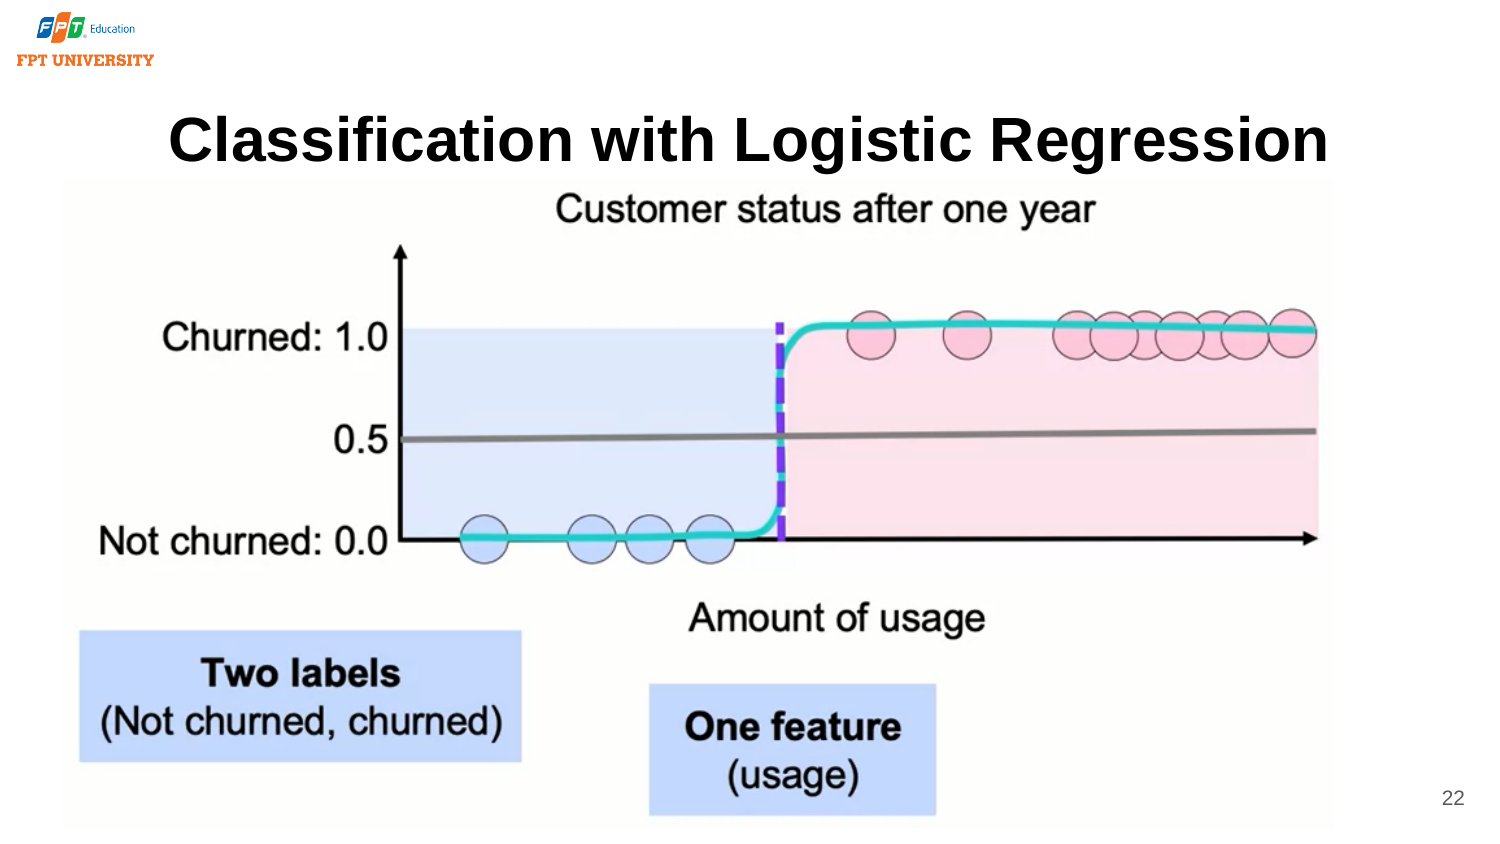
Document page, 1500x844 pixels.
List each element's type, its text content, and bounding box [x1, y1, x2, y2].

picture [11, 1, 160, 77]
slide_number 22 [1389, 764, 1480, 830]
title Classification with Logistic Regression [51, 72, 1449, 167]
picture [62, 179, 1334, 828]
